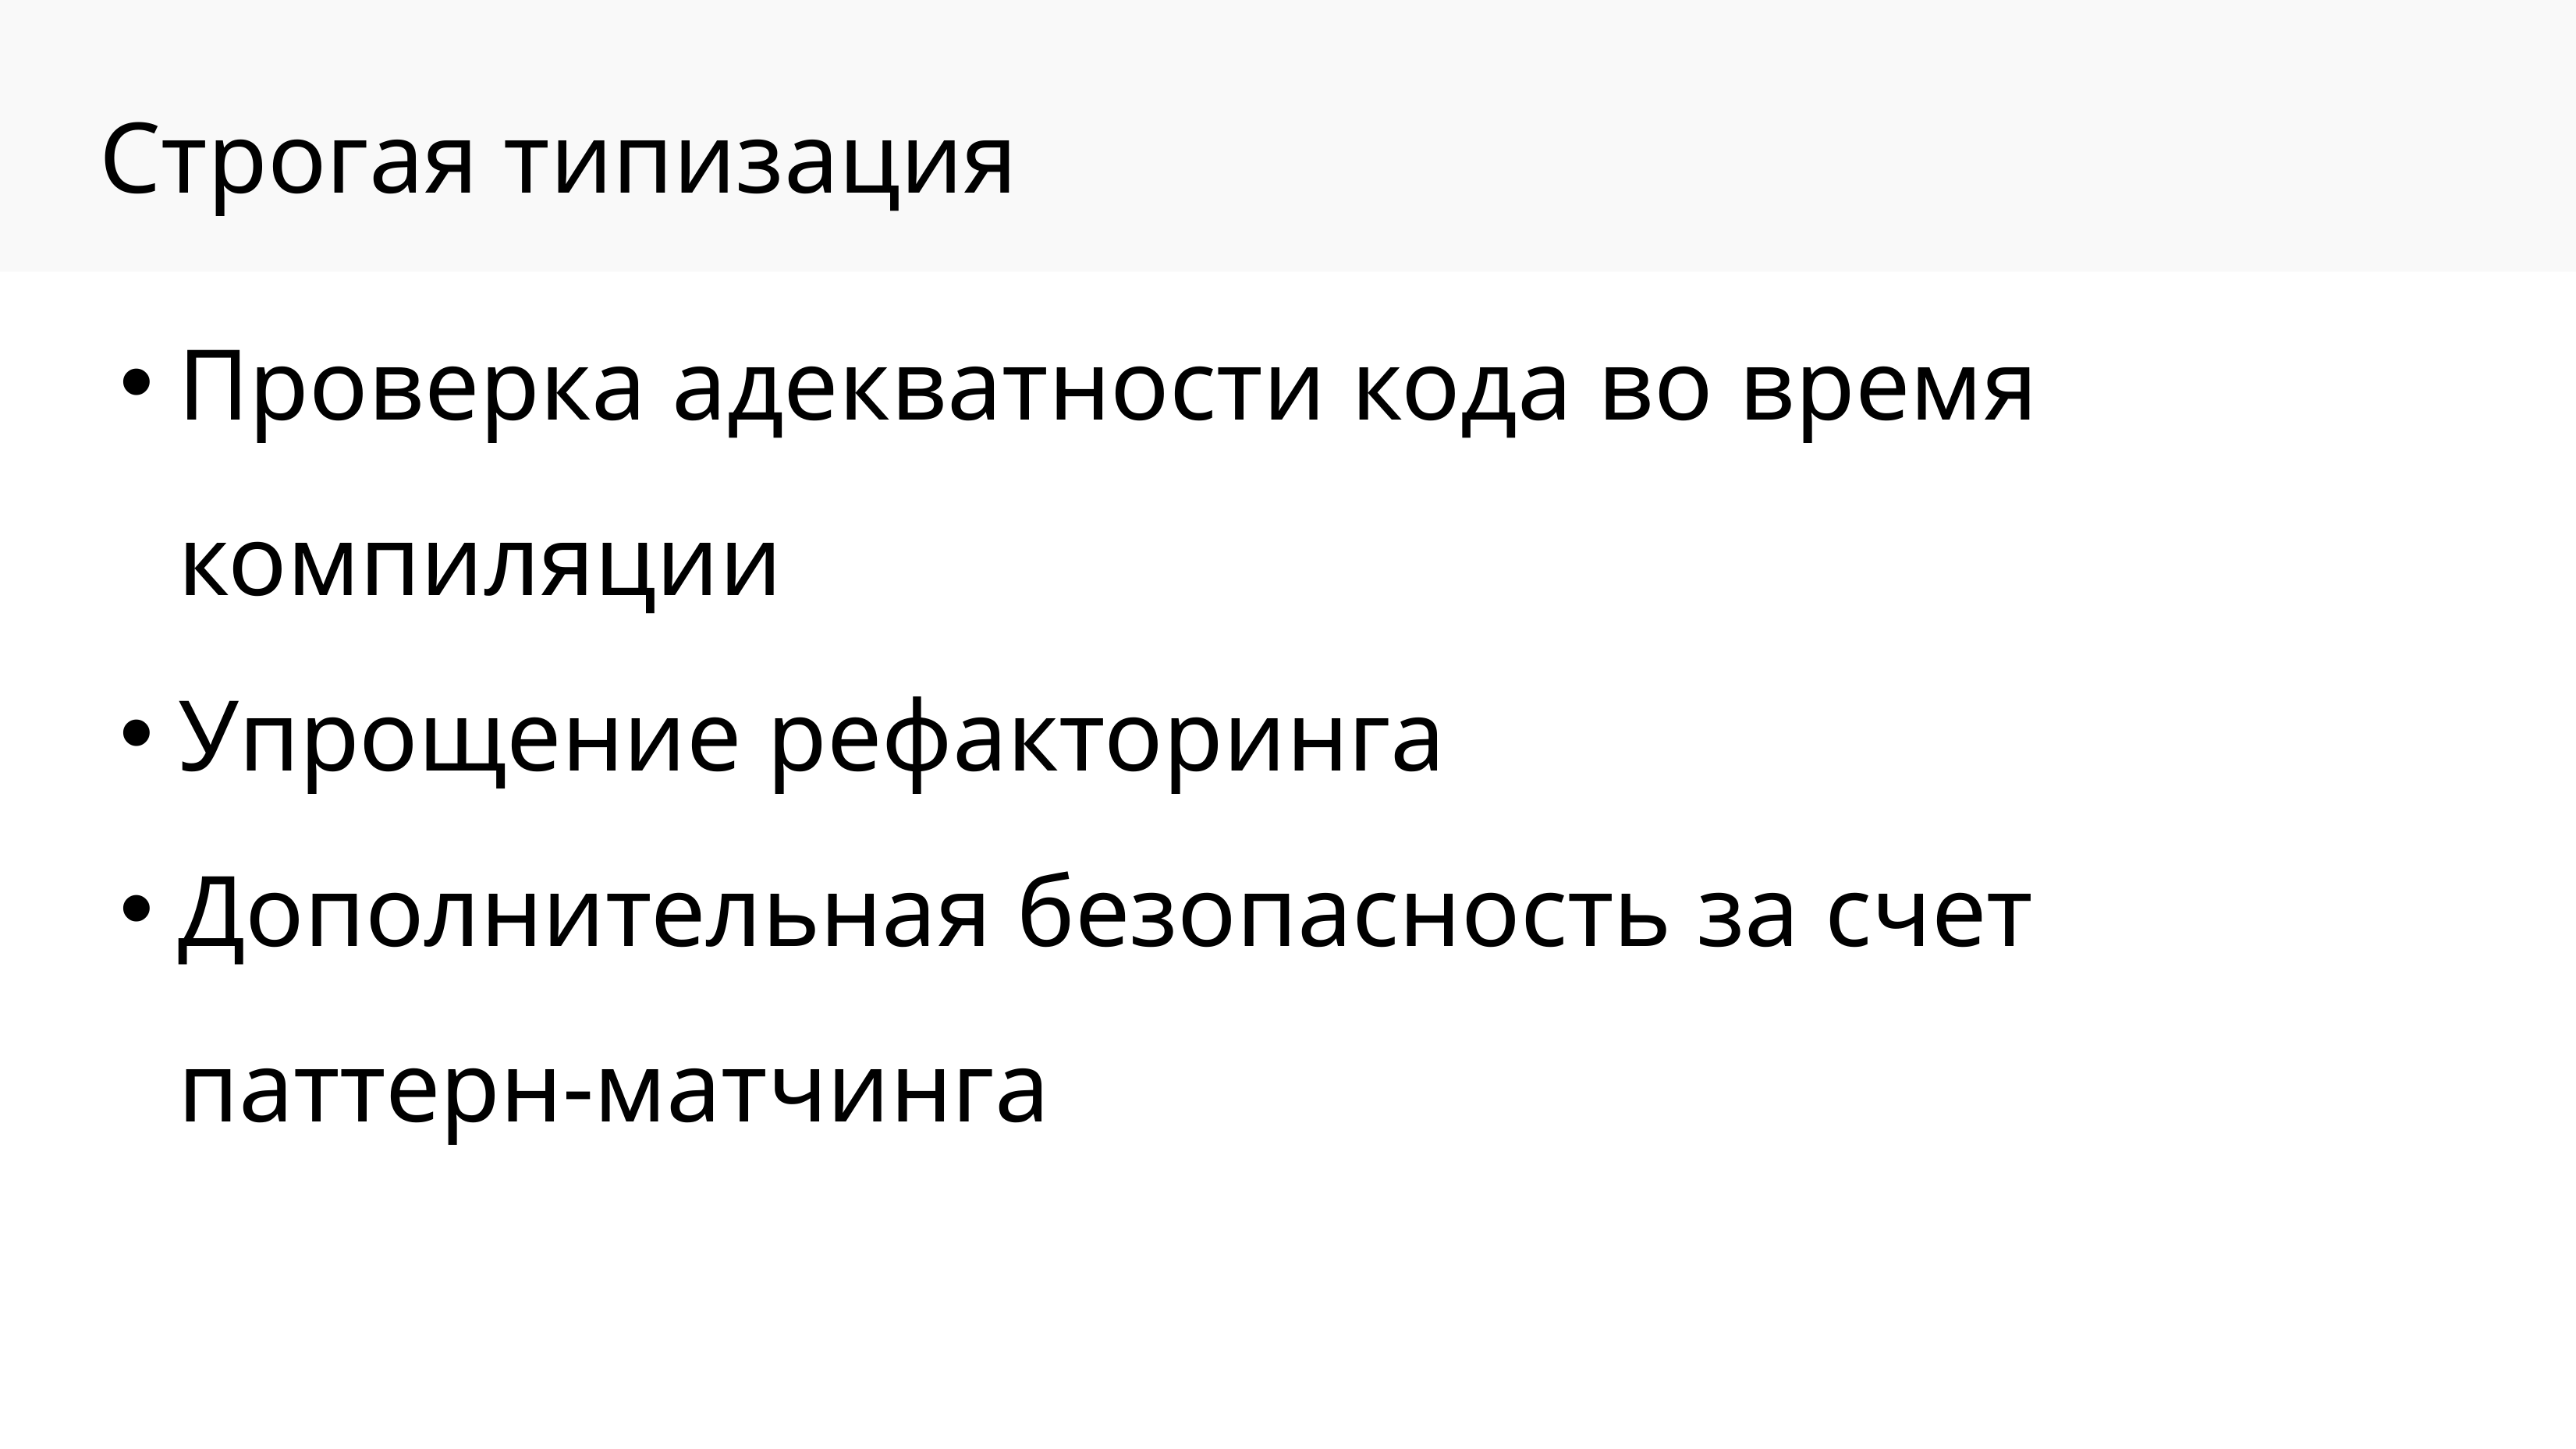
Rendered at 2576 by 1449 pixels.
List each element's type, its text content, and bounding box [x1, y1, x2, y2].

list Проверка адекватности кода во время компиляции Упрощение рефакторинга Дополнительная безопасность за счет паттерн-матчинга [106, 258, 2438, 1295]
list Строгая типизация [86, 81, 2290, 227]
